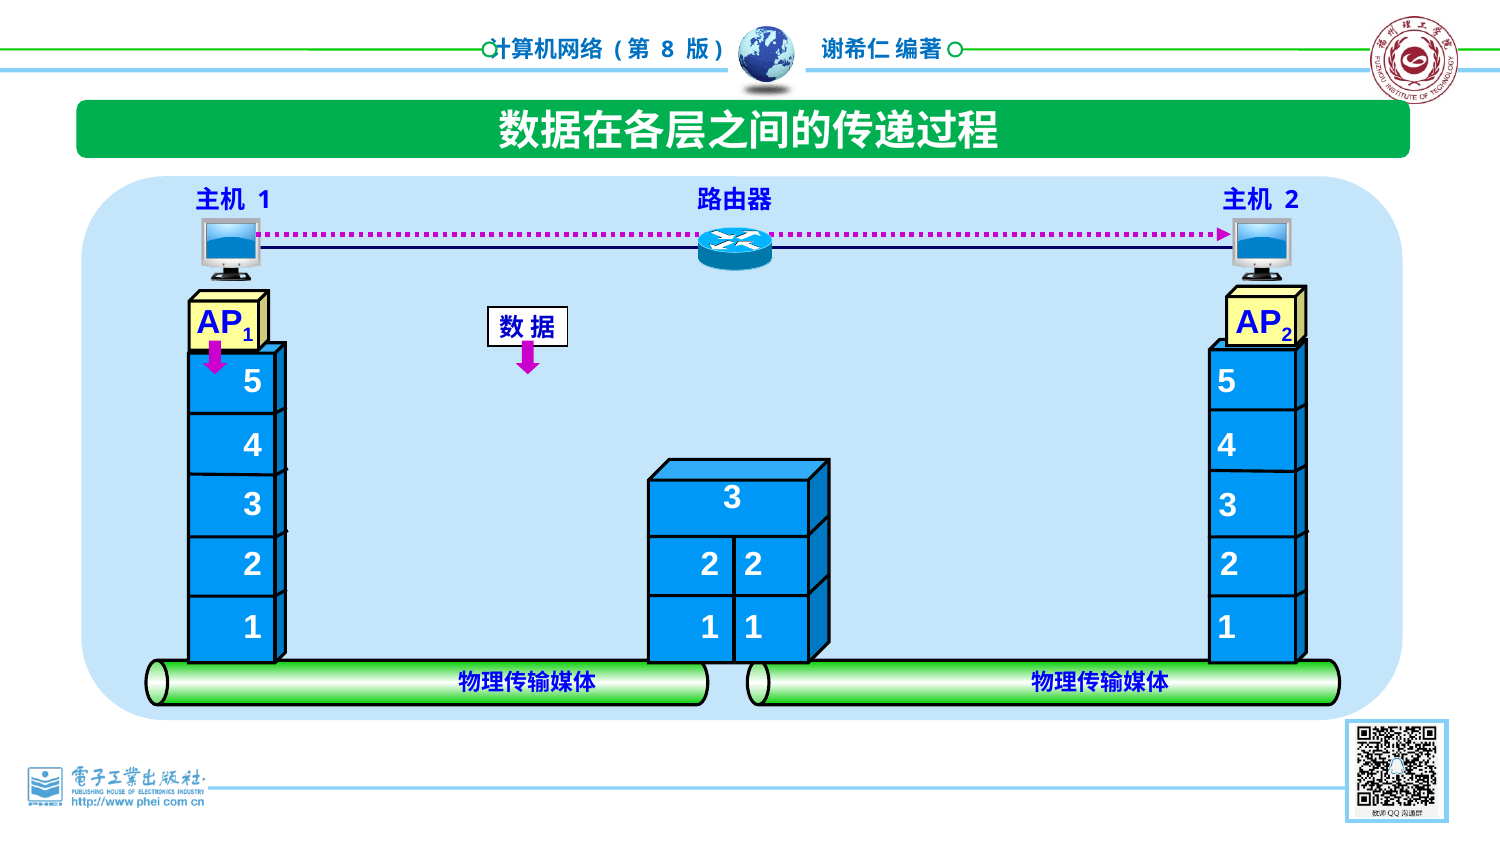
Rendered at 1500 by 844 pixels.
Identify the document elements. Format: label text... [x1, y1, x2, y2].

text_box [193, 221, 1226, 290]
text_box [180, 290, 289, 663]
text_box 物理传输媒体 [1016, 660, 1185, 703]
picture [23, 764, 208, 809]
text_box 路由器 [682, 176, 788, 221]
picture [712, 241, 732, 251]
picture [697, 226, 773, 242]
picture [1227, 214, 1296, 283]
picture [713, 232, 734, 238]
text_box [646, 459, 830, 663]
picture [737, 242, 759, 250]
text_box [79, 174, 1405, 723]
text_box T2 [748, 670, 767, 674]
text_box [747, 660, 1340, 705]
picture [736, 24, 796, 99]
text_box [145, 660, 708, 705]
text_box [202, 340, 540, 375]
text_box 主机 1 [180, 176, 287, 221]
picture [1355, 724, 1438, 817]
text_box 主机 2 [1208, 176, 1314, 221]
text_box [1201, 285, 1309, 663]
picture [738, 232, 758, 239]
text_box 物理传输媒体 [443, 660, 612, 703]
picture [196, 214, 265, 283]
picture [697, 259, 773, 271]
picture [1370, 16, 1458, 104]
text_box 数 据 [487, 306, 568, 346]
list 数据在各层之间的传递过程 [204, 99, 1293, 158]
